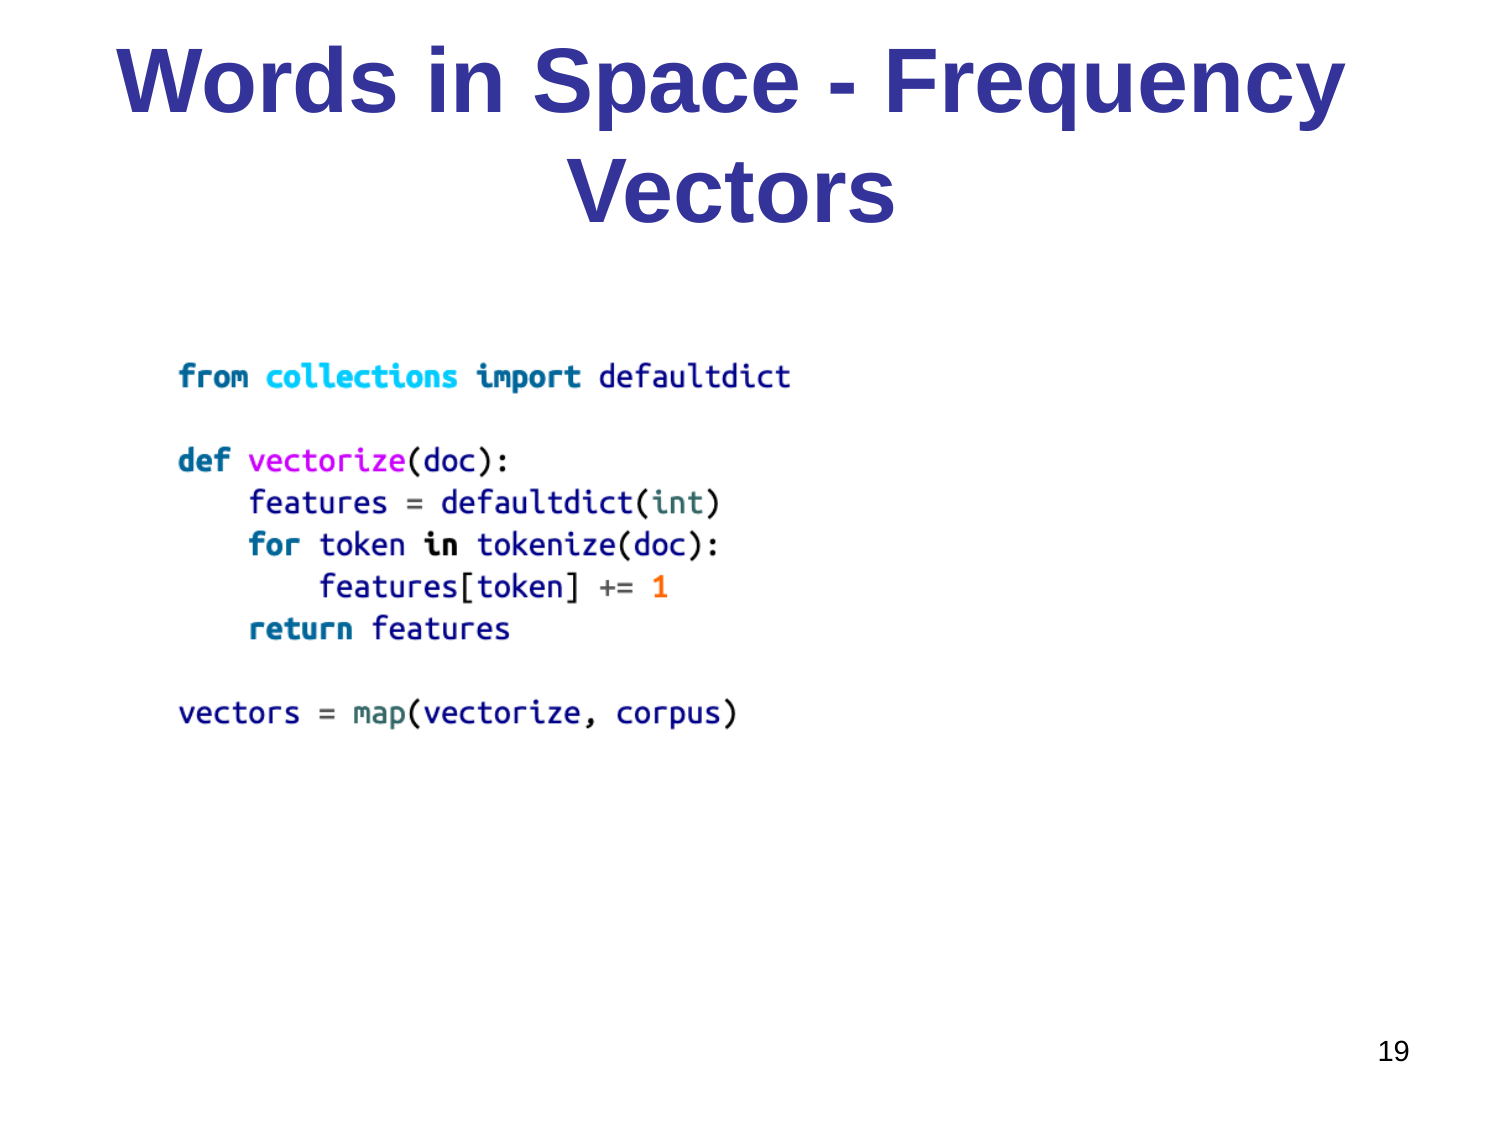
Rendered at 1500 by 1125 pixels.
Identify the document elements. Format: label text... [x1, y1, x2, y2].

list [123, 337, 880, 759]
text_box [49, 172, 1447, 279]
title Words in Space - Frequency Vectors [57, 37, 1408, 172]
slide_number 19 [1074, 1024, 1425, 1103]
